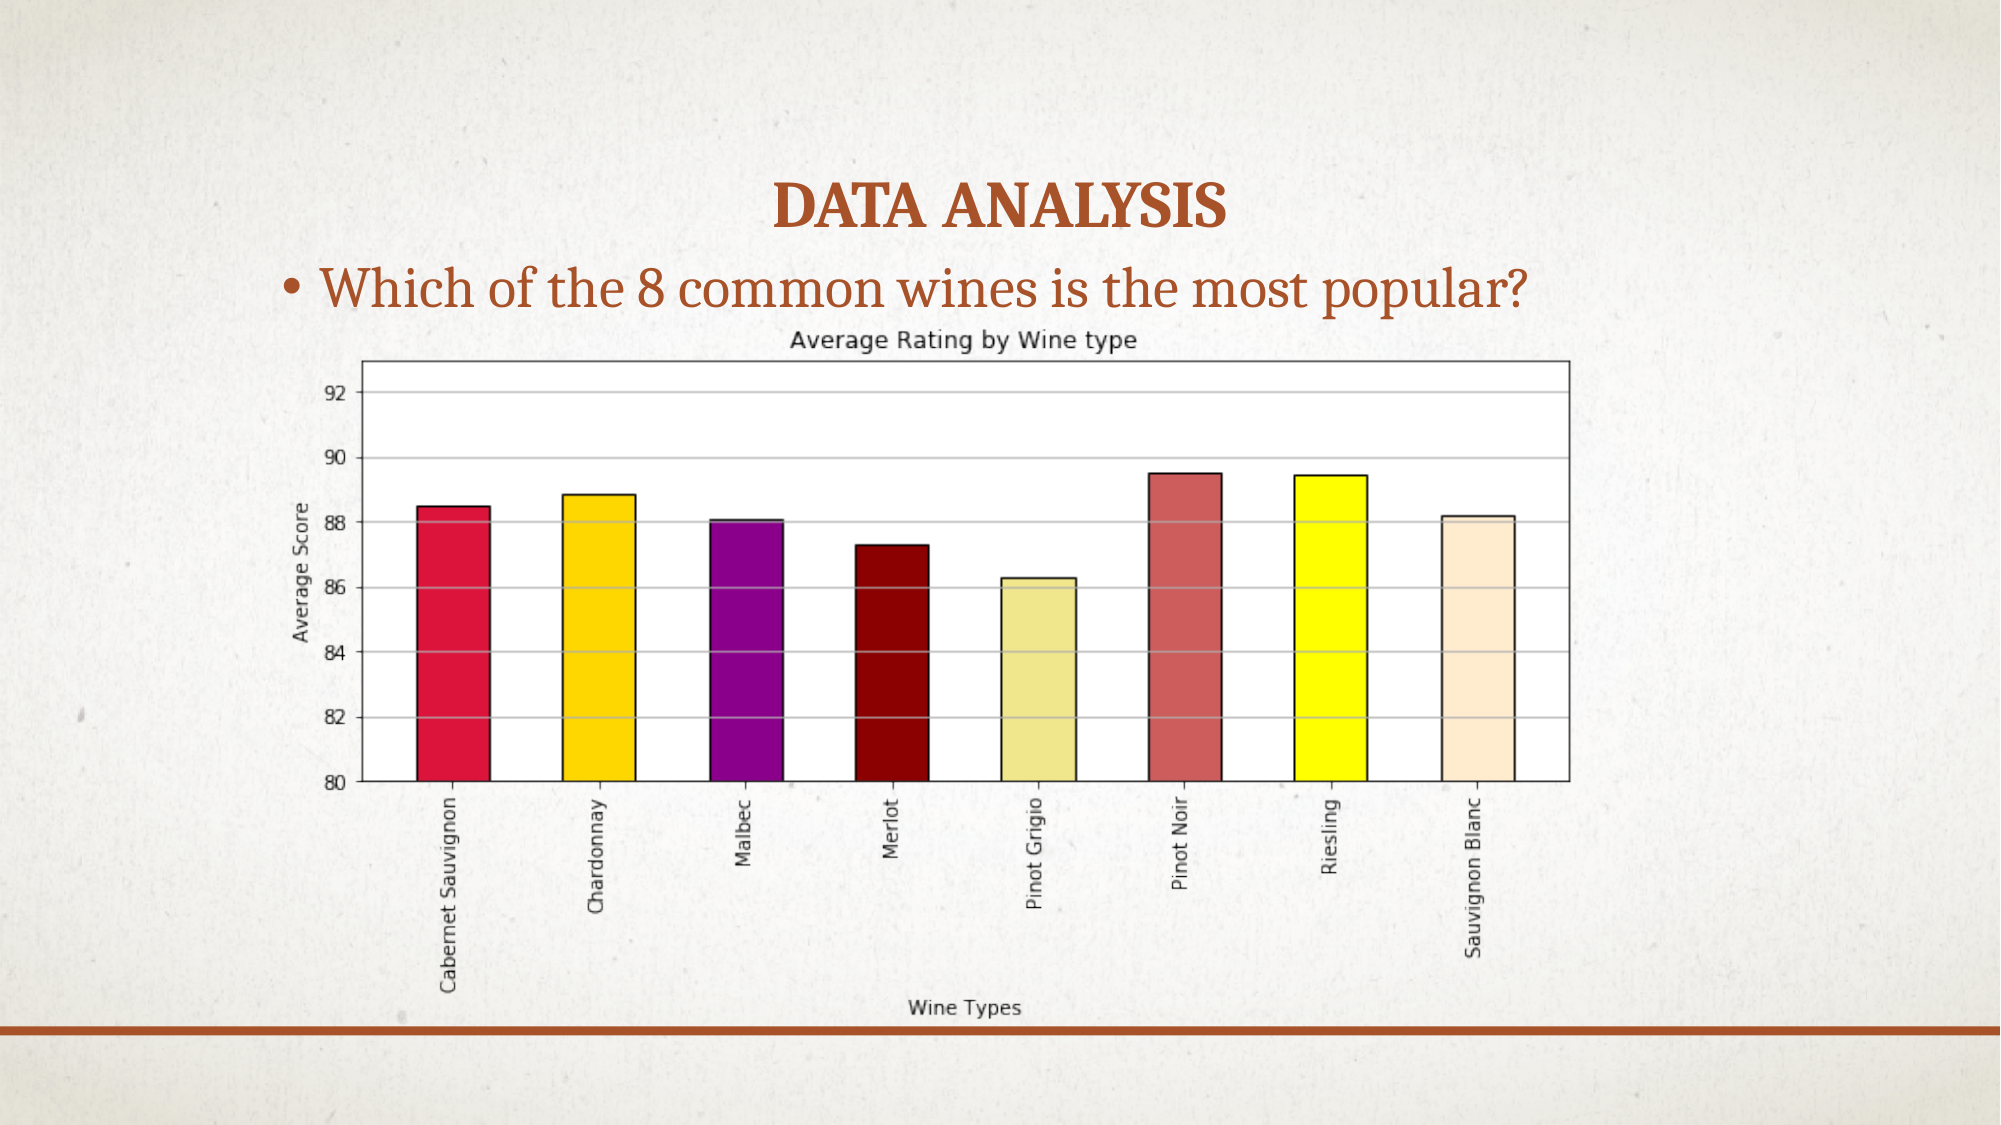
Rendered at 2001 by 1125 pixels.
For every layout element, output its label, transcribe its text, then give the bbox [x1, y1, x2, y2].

picture [0, 0, 2001, 1125]
list Which of the 8 common wines is the most popular? [259, 249, 1788, 351]
title Data Analysis [212, 62, 1788, 250]
